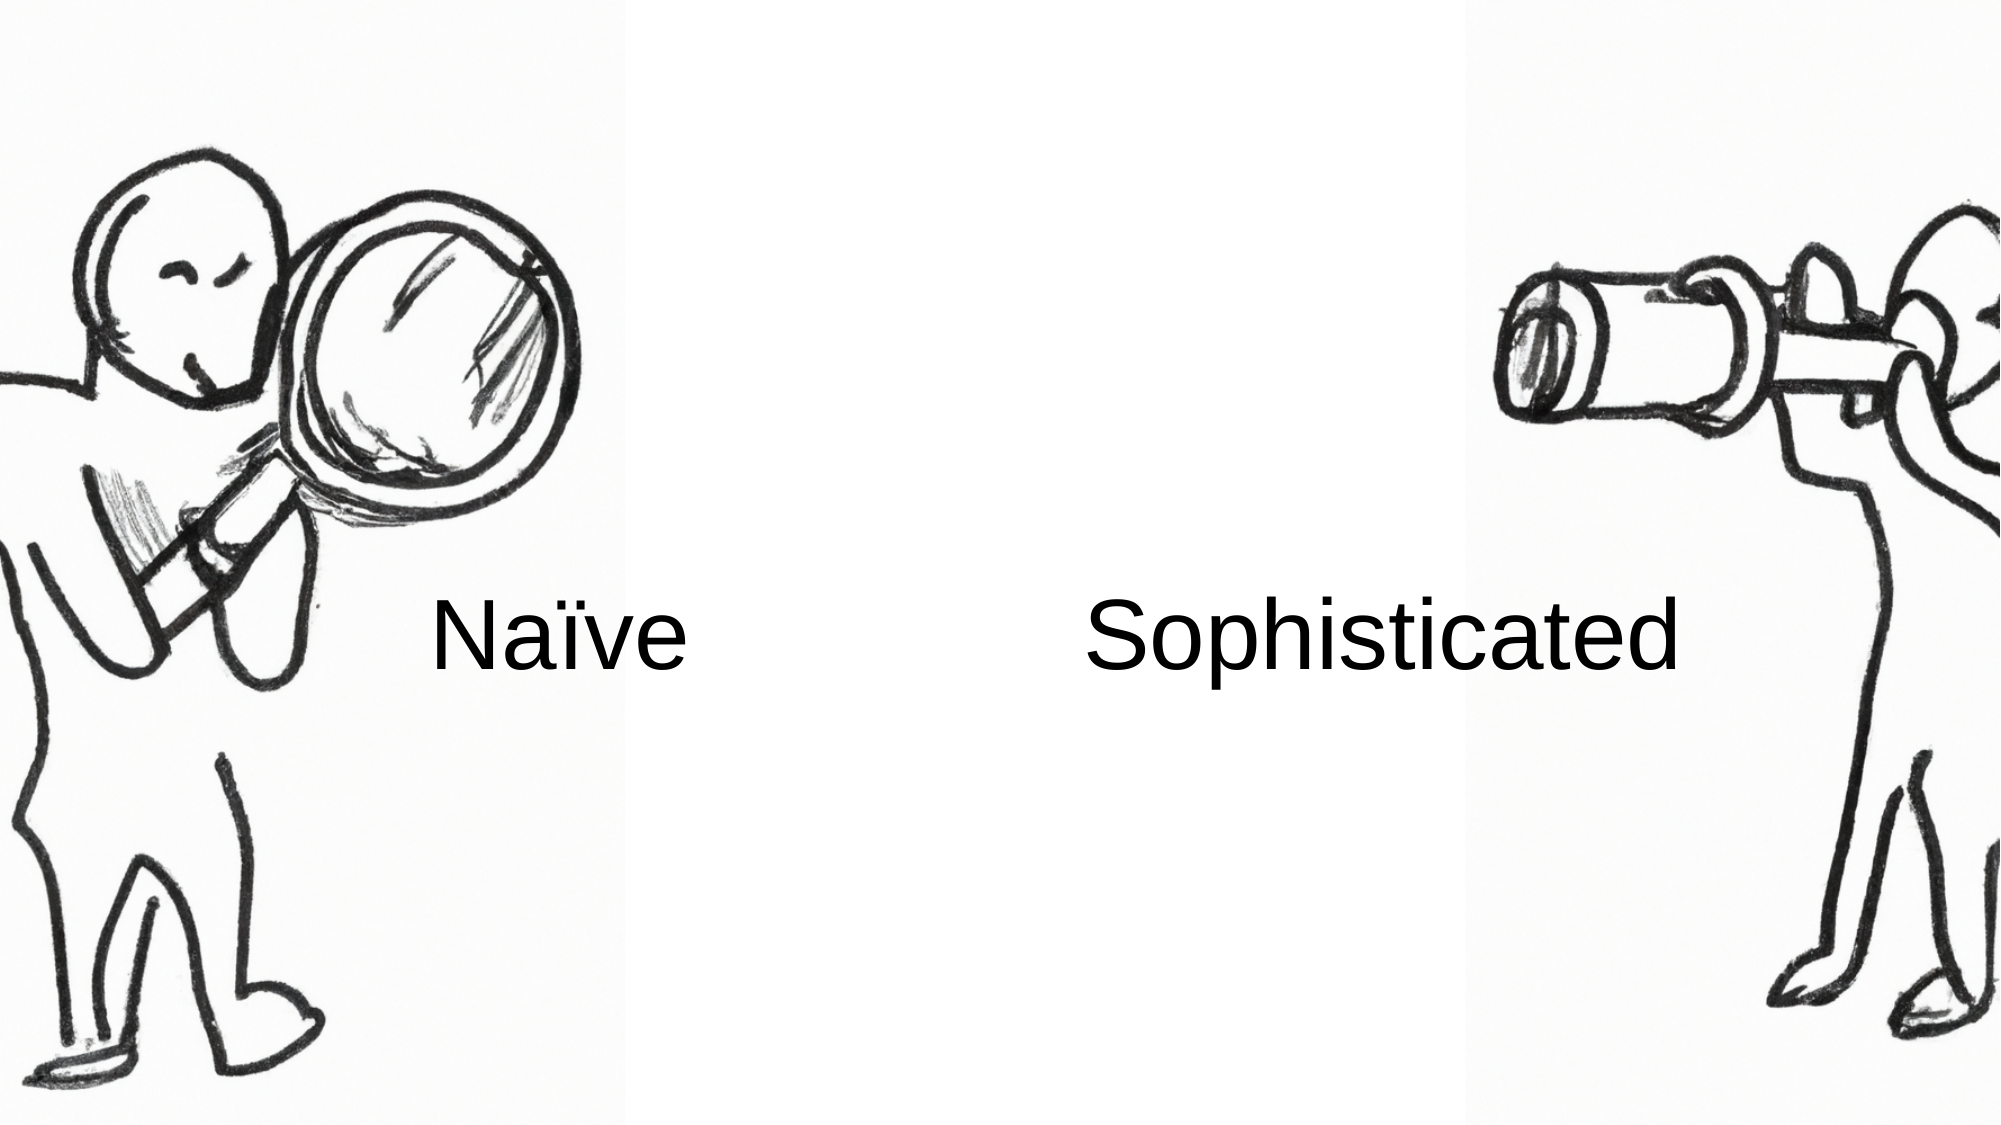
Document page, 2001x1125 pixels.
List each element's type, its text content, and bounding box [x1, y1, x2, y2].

picture [1465, 0, 2000, 1125]
picture [0, 0, 626, 1125]
text_box Naïve [626, 562, 706, 698]
text_box Sophisticated [1068, 562, 1465, 698]
